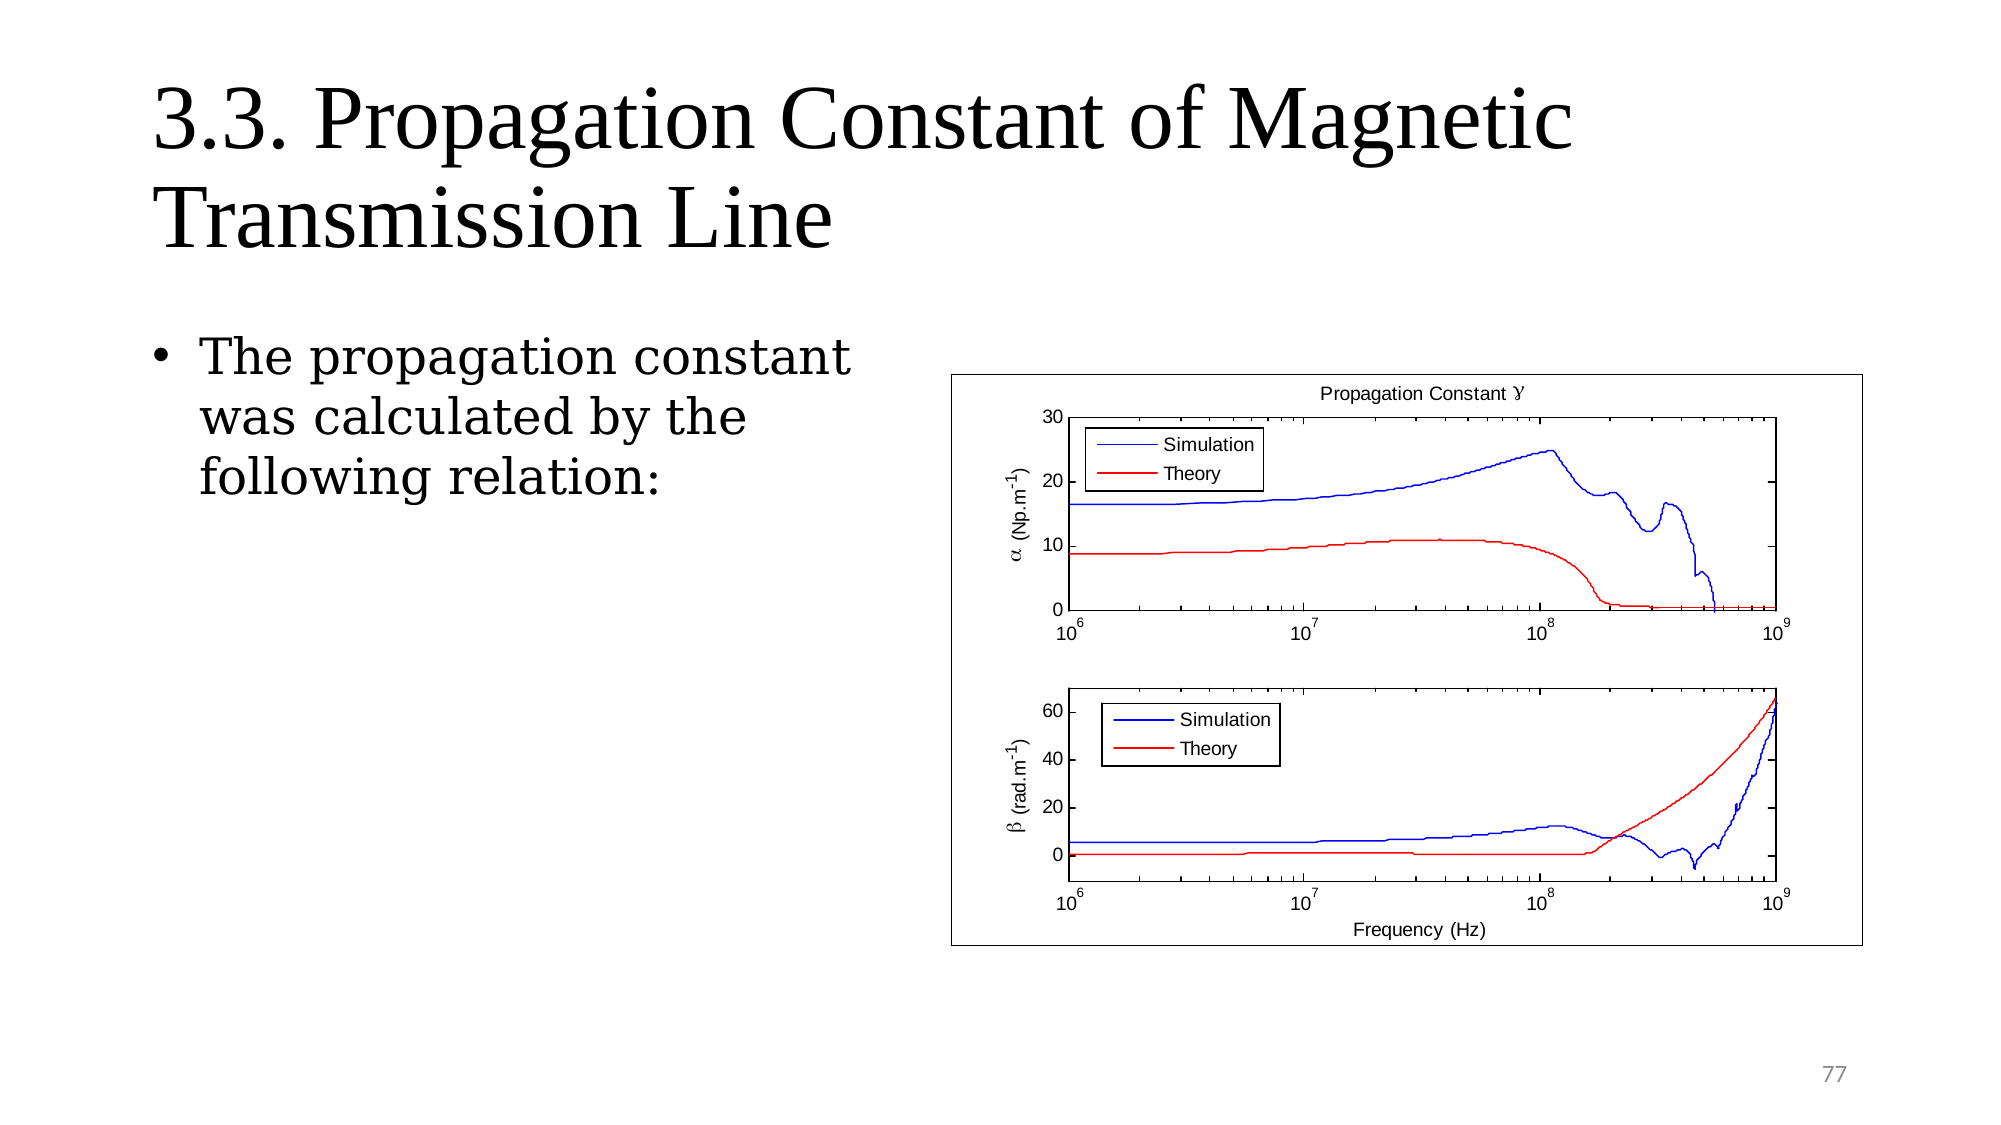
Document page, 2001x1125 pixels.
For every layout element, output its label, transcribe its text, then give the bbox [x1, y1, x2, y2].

title 3.3. Propagation Constant of Magnetic Transmission Line [137, 59, 1863, 278]
slide_number 77 [1412, 1042, 1863, 1103]
picture [951, 374, 1863, 946]
